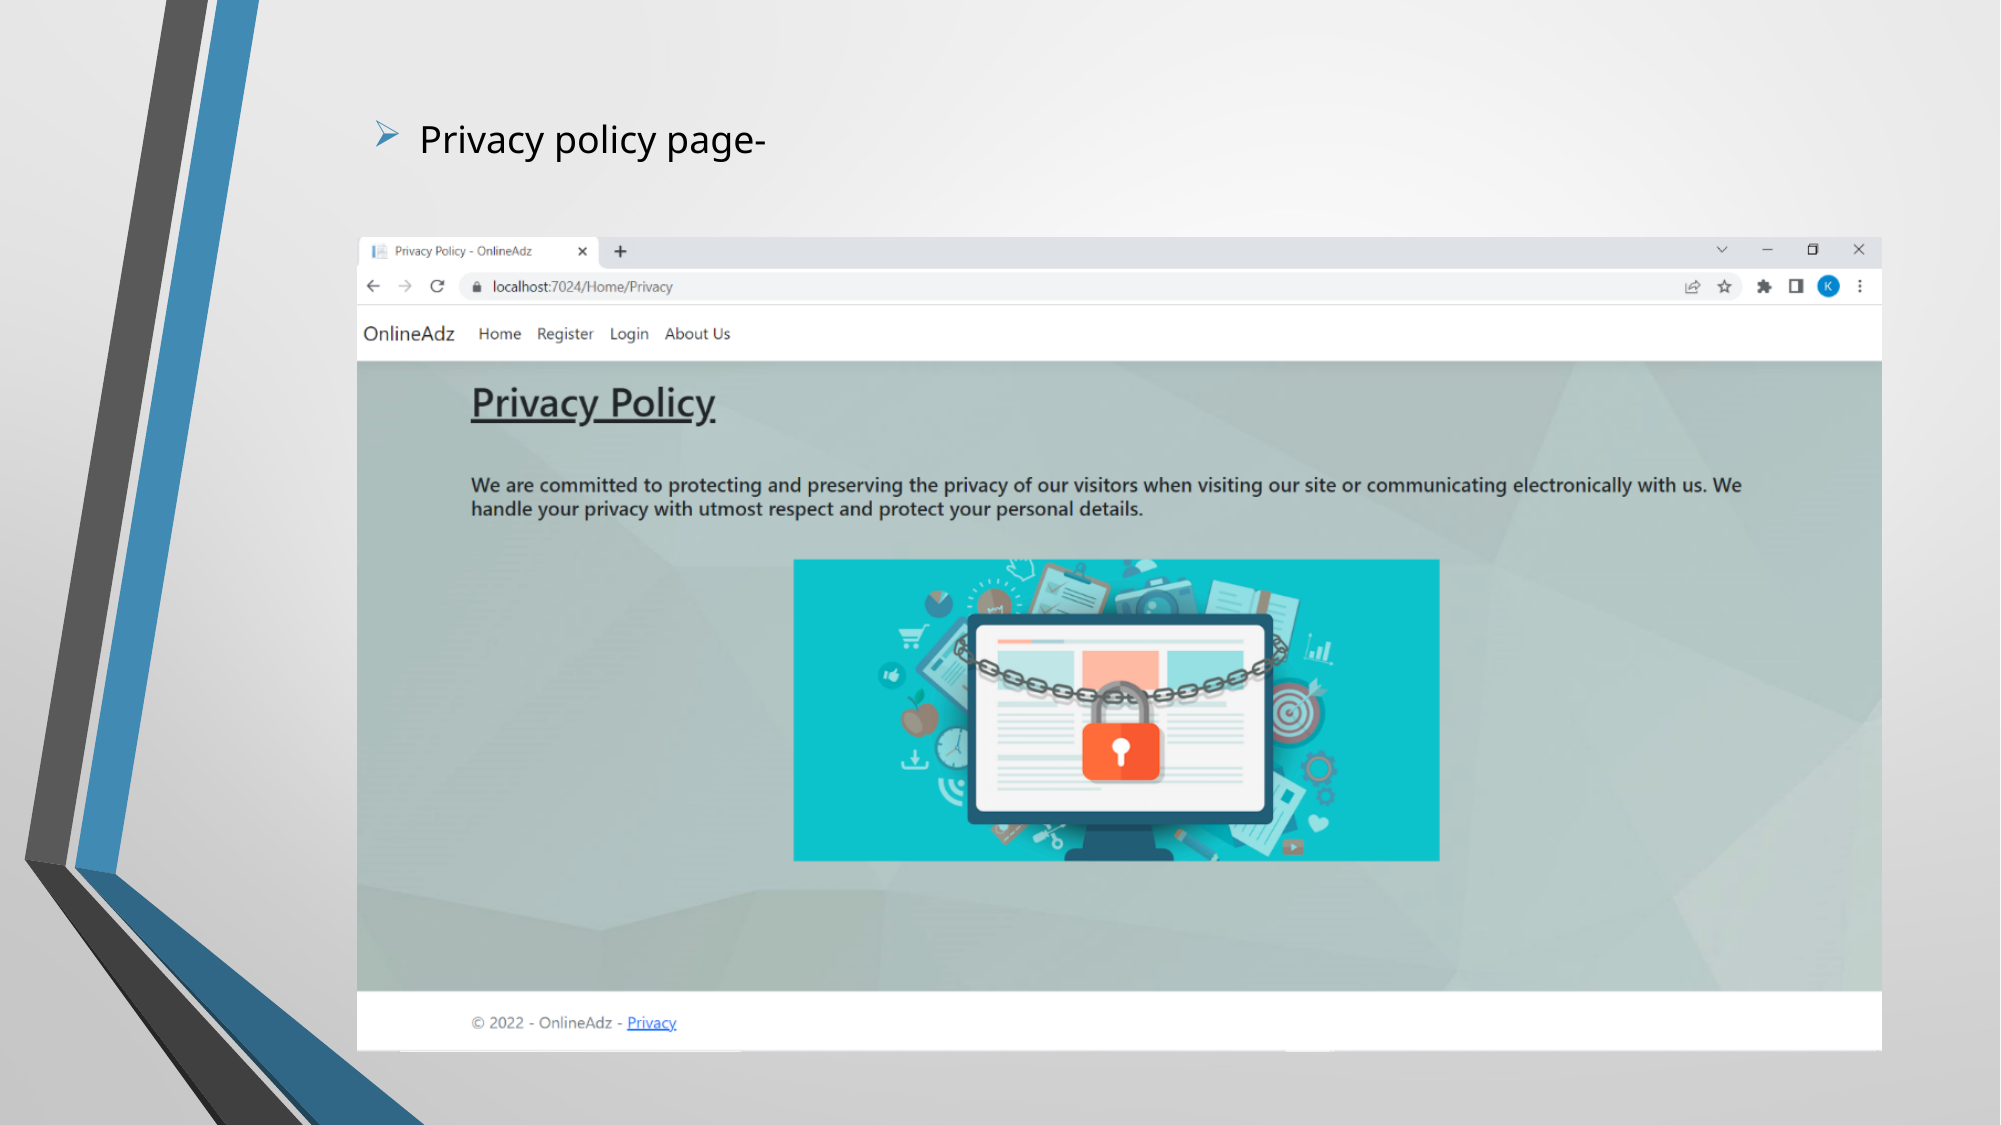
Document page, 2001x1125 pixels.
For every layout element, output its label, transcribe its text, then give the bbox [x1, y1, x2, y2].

picture [357, 237, 1882, 1052]
title Privacy policy page- [357, 73, 1863, 205]
